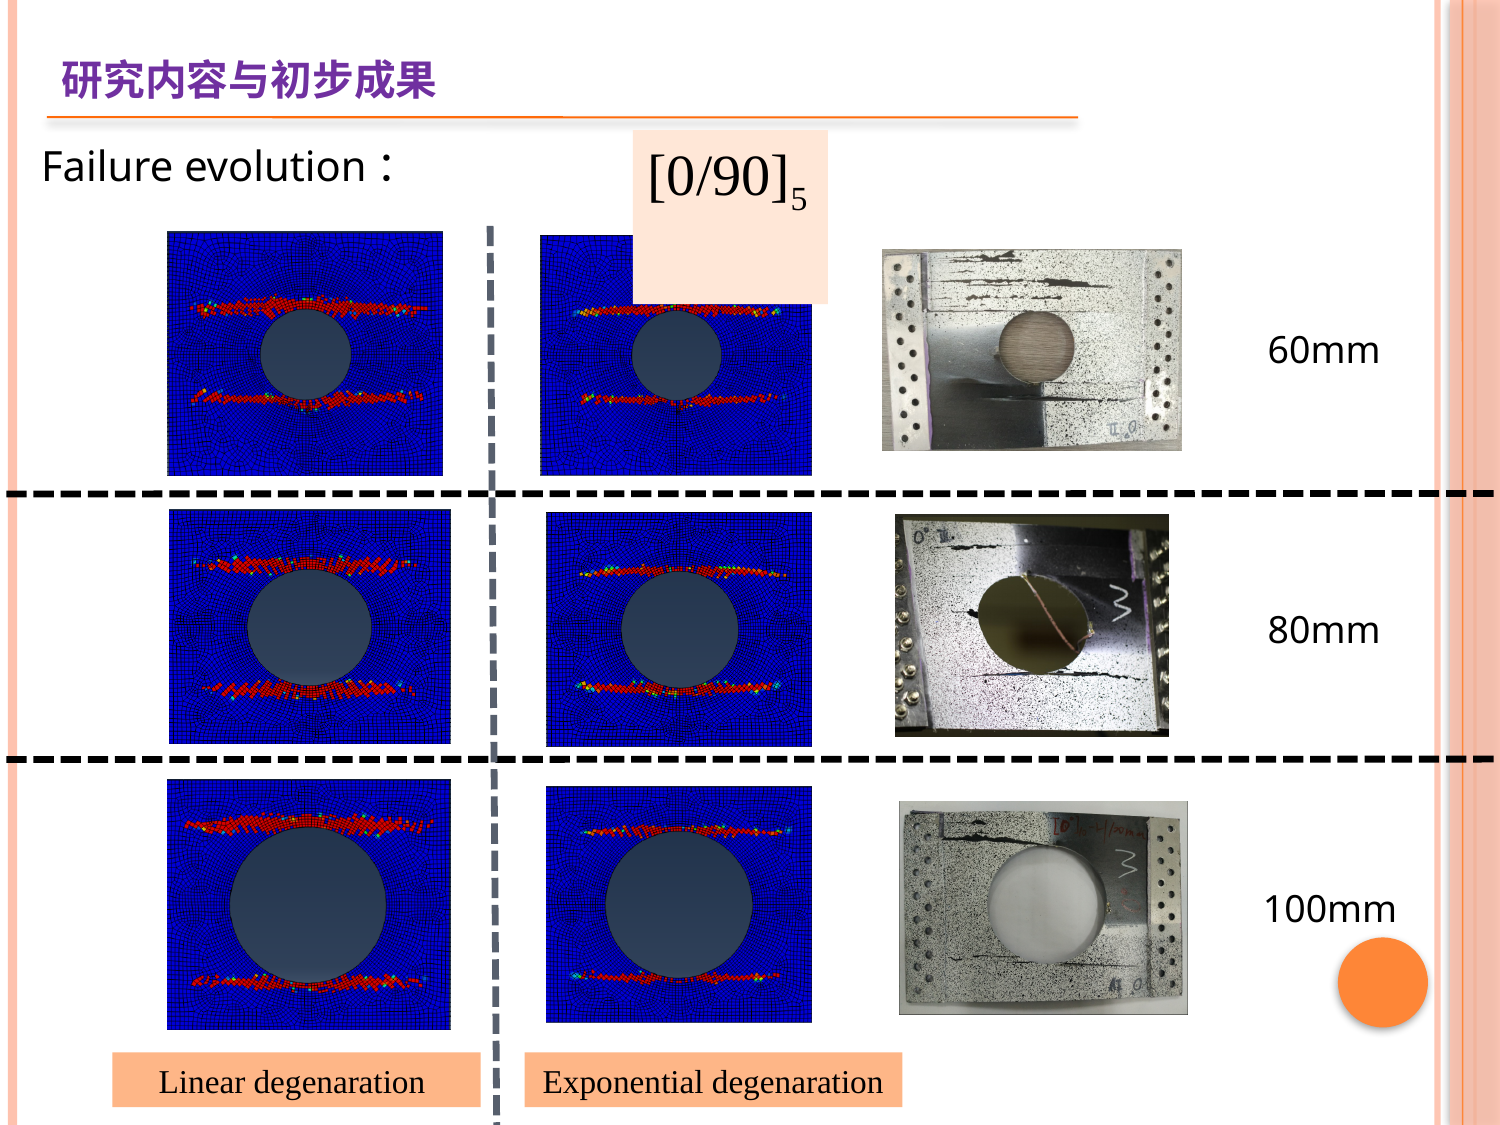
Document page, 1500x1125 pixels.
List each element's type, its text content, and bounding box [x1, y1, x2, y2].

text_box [489, 225, 498, 1125]
picture [539, 234, 812, 476]
text_box Linear degenaration [112, 1052, 481, 1108]
text_box 80mm [1252, 598, 1411, 659]
text_box Exponential degenaration [524, 1052, 903, 1108]
picture [167, 231, 444, 476]
text_box Failure evolution： [26, 132, 619, 198]
picture [167, 779, 451, 1031]
text_box [0/90]5 [632, 130, 828, 305]
text_box 60mm [1252, 318, 1411, 379]
picture [899, 800, 1188, 1015]
text_box 100mm [1248, 877, 1417, 938]
text_box 研究内容与初步成果 [46, 46, 1164, 164]
picture [894, 514, 1170, 738]
picture [882, 249, 1182, 451]
picture [546, 786, 812, 1024]
picture [169, 509, 451, 745]
picture [546, 511, 812, 747]
